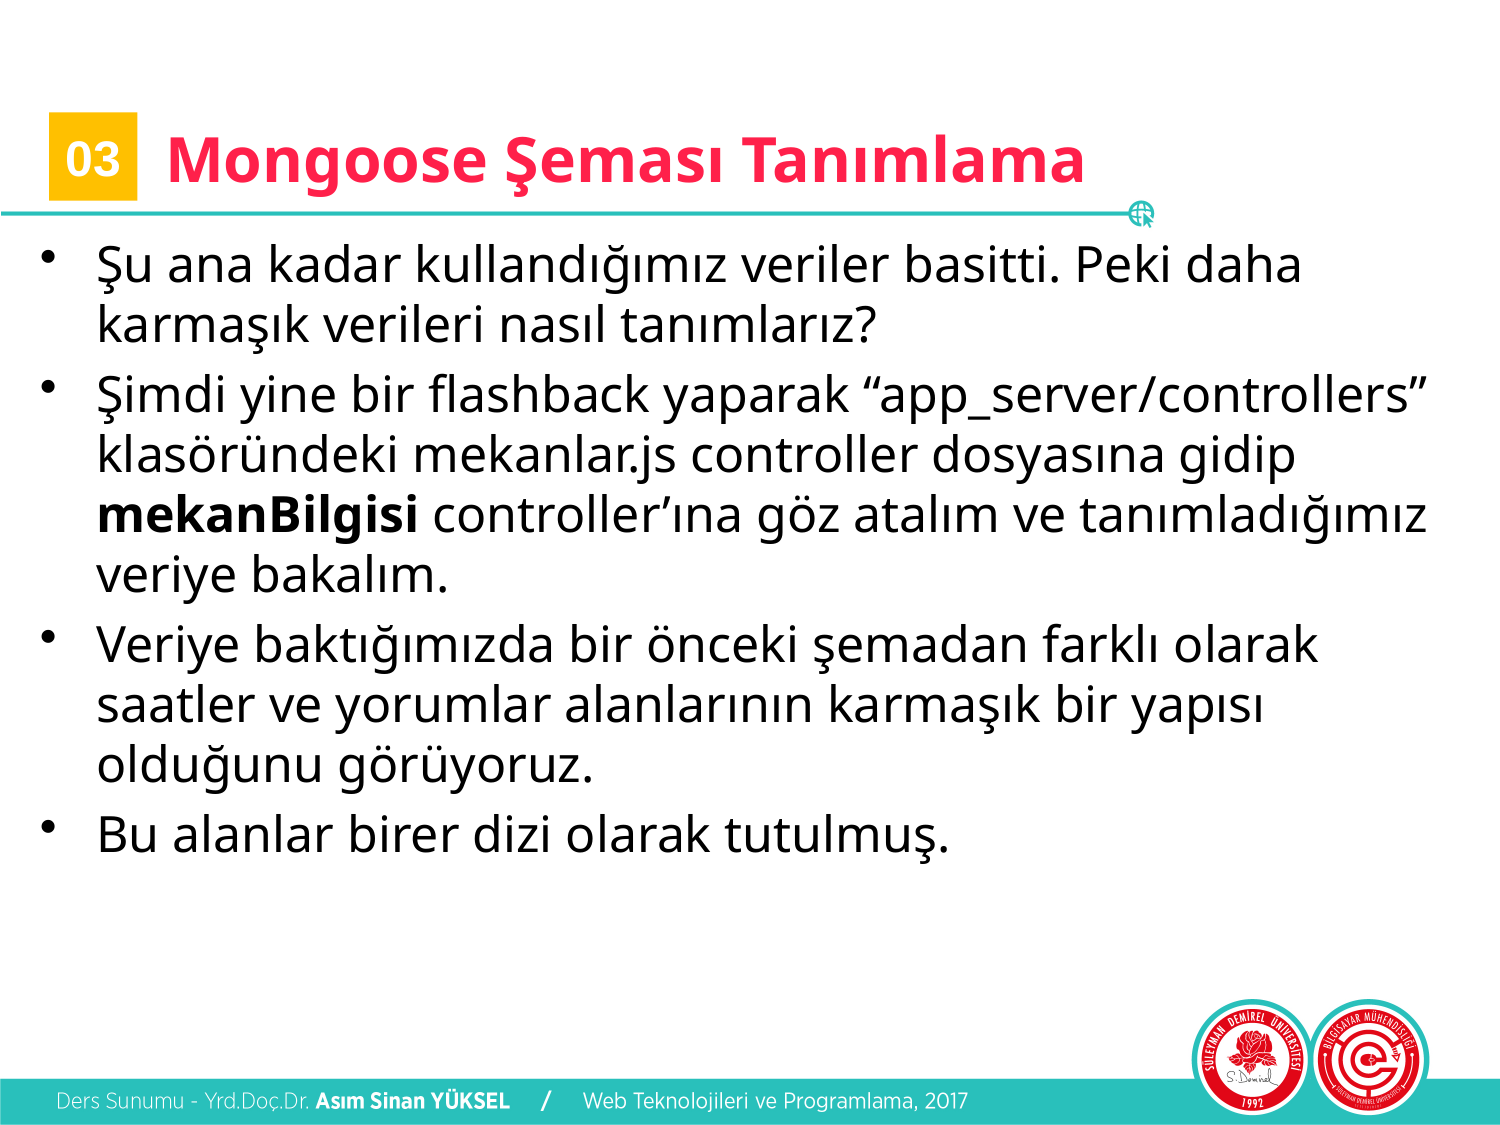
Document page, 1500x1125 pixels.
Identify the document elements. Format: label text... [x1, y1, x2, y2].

picture [0, 0, 1500, 1125]
list Şu ana kadar kullandığımız veriler basitti. Peki daha karmaşık verileri nasıl tanımlarız? Şimdi yine bir flashback yaparak “app_server/controllers” klasöründeki mekanlar.js controller dosyasına gidip mekanBilgisi controller’ına göz atalım ve tanımladığımız veriye bakalım. Veriye baktığımızda bir önceki şemadan farklı olarak saatler ve yorumlar alanlarının karmaşık bir yapısı olduğunu görüyoruz. Bu alanlar birer dizi olarak tutulmuş. [24, 224, 1475, 1075]
title Mongoose Şeması Tanımlama [150, 112, 1150, 203]
text_box 03 [49, 112, 138, 201]
